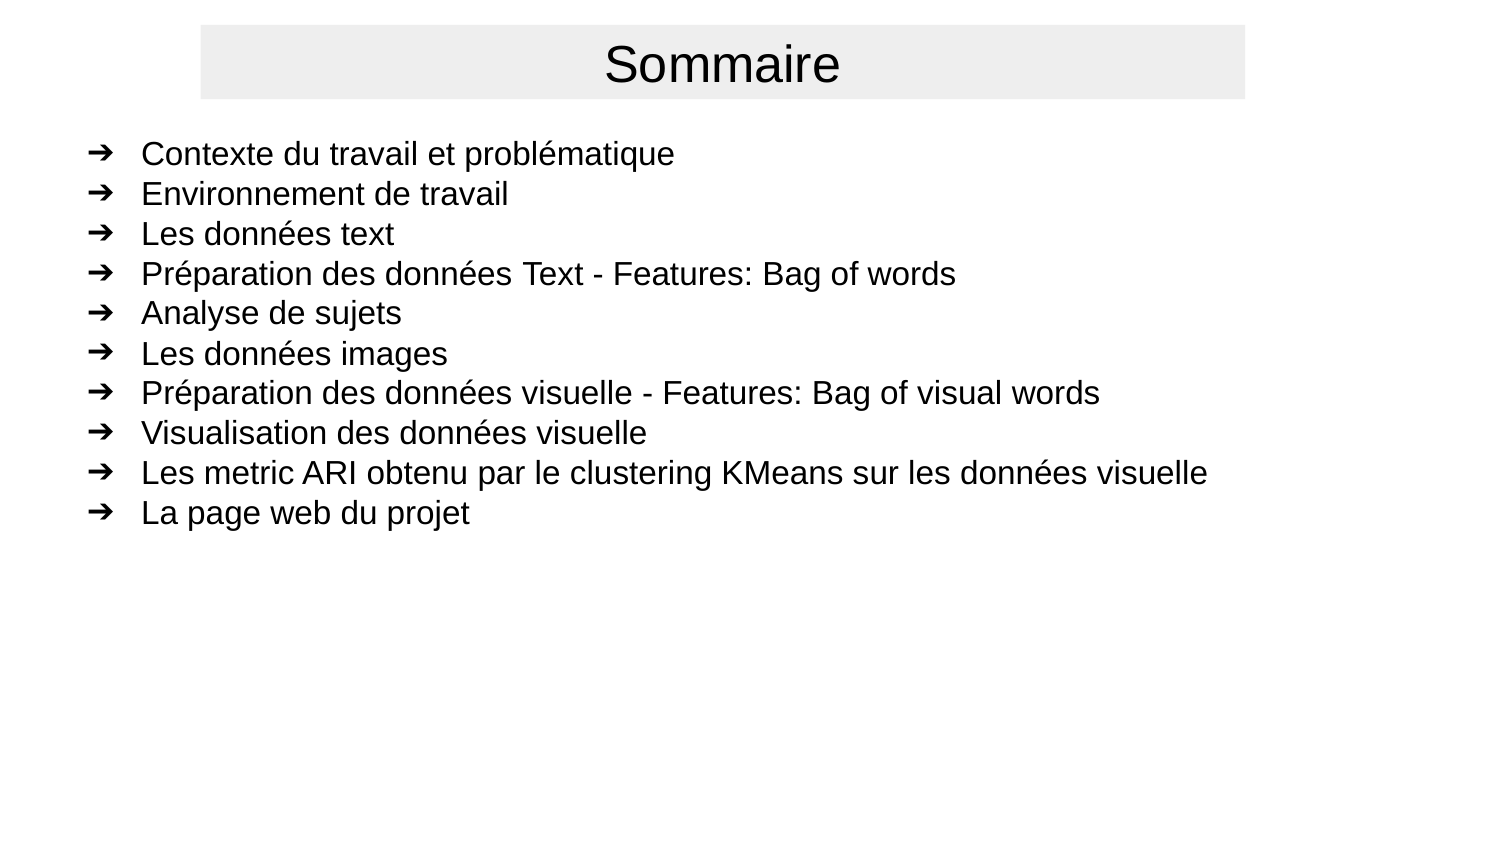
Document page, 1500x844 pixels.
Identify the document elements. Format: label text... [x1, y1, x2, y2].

text_box Contexte du travail et problématique Environnement de travail Les données text Préparation des données Text - Features: Bag of words Analyse de sujets Les données images Préparation des données visuelle - Features: Bag of visual words Visualisation des données visuelle Les metric ARI obtenu par le clustering KMeans sur les données visuelle La page web du projet [51, 129, 1449, 587]
text_box Sommaire [200, 24, 1246, 100]
